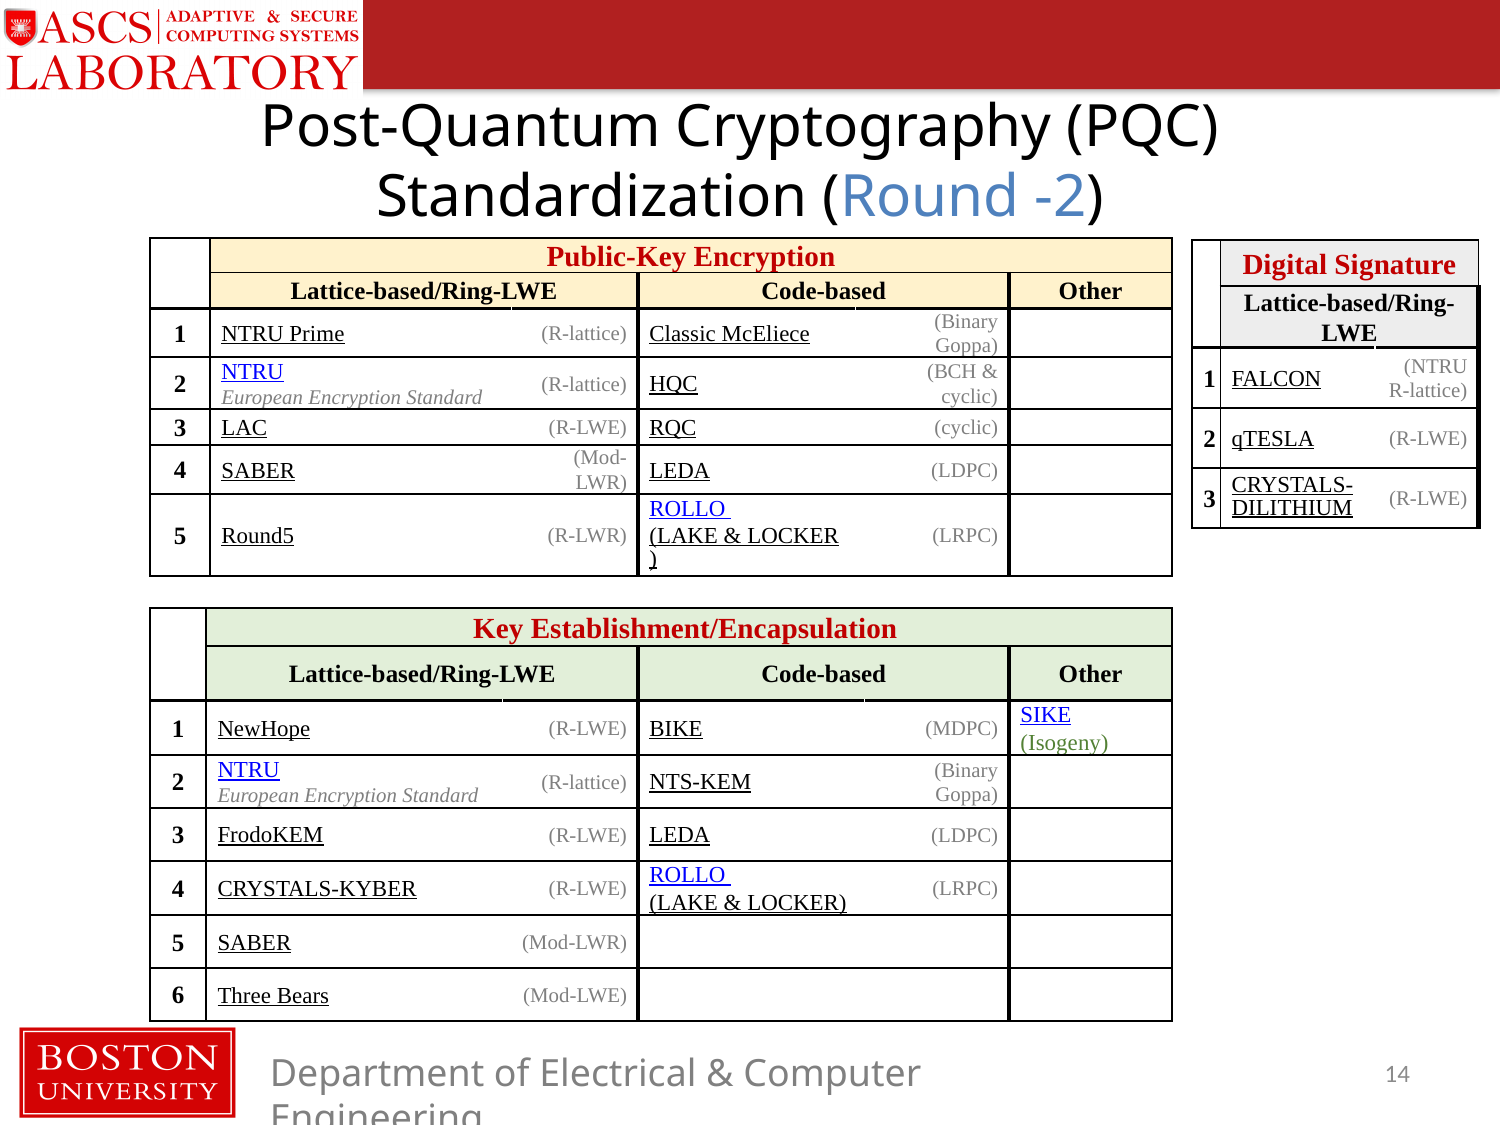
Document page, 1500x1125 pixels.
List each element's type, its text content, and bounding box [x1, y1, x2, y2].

table_header Digital Signature [1221, 241, 1478, 285]
table_cell 3 [1193, 469, 1220, 527]
table_cell Code-based [640, 273, 1007, 307]
picture [19, 1027, 236, 1118]
table_cell (NTRU R-lattice) [1376, 349, 1476, 407]
table_cell LEDA [640, 809, 864, 860]
table_cell ROLLO (LAKE & LOCKER) [640, 495, 855, 575]
table_cell HQC [640, 358, 855, 408]
table_cell [1011, 756, 1171, 807]
table_cell SABER [211, 446, 511, 493]
table_cell 2 [1193, 409, 1220, 467]
table_cell 3 [151, 410, 209, 444]
table_cell FrodoKEM [207, 809, 502, 860]
table_cell RQC [640, 410, 855, 444]
table_cell (cyclic) [856, 410, 1007, 444]
table_cell [1011, 969, 1171, 1020]
table_cell [1011, 310, 1171, 356]
table_cell (R-LWE) [1376, 409, 1476, 467]
table_cell (R-lattice) [512, 310, 636, 356]
table_cell (R-LWE) [503, 862, 636, 914]
table_cell [1011, 916, 1171, 967]
table_cell BIKE [640, 702, 864, 754]
table_cell [1011, 809, 1171, 860]
table_cell 2 [151, 358, 209, 408]
table_cell FALCON [1221, 349, 1374, 407]
table_cell Three Bears [207, 969, 502, 1020]
table_cell Classic McEliece [640, 310, 855, 356]
table_cell (LRPC) [865, 862, 1007, 914]
table_cell (R-LWE) [1376, 469, 1476, 527]
slide_number 14 [1336, 1042, 1425, 1103]
text_box Post-Quantum Cryptography (PQC) Standardization (Round -2) [55, 102, 1425, 214]
table_header [1193, 241, 1220, 346]
table_cell NewHope [207, 702, 502, 754]
table_cell 4 [151, 446, 209, 493]
table_cell 3 [151, 809, 205, 860]
table_cell 1 [151, 310, 209, 356]
table_cell NTRU European Encryption Standard [207, 756, 502, 807]
table_cell (Binary Goppa) [865, 756, 1007, 807]
table_cell NTRU Prime [211, 310, 511, 356]
picture [0, 0, 363, 100]
table_cell (Mod-LWR) [503, 916, 636, 967]
table_cell Lattice-based/Ring-LWE [207, 647, 636, 699]
table_cell [1011, 410, 1171, 444]
table_cell Code-based [640, 647, 1007, 699]
table_cell CRYSTALS-KYBER [207, 862, 502, 914]
table_cell SIKE (Isogeny) [1011, 702, 1171, 754]
table_header [151, 239, 209, 307]
table_cell (Mod-LWE) [503, 969, 636, 1020]
table_header Public-Key Encryption [211, 239, 1171, 272]
table_cell [640, 916, 864, 967]
table_cell [640, 969, 864, 1020]
table_cell (Binary Goppa) [856, 310, 1007, 356]
table_cell 5 [151, 916, 205, 967]
table_cell [865, 916, 1007, 967]
table_cell Round5 [211, 495, 511, 575]
table_cell (R-LWE) [503, 702, 636, 754]
table_cell CRYSTALS-DILITHIUM [1221, 469, 1374, 527]
table_cell 6 [151, 969, 205, 1020]
table_cell 5 [151, 495, 209, 575]
table_cell qTESLA [1221, 409, 1374, 467]
table_cell [865, 969, 1007, 1020]
table_cell 4 [151, 862, 205, 914]
table_cell (R-lattice) [512, 358, 636, 408]
table_cell NTS-KEM [640, 756, 864, 807]
table_header [151, 609, 205, 699]
table_cell [1011, 446, 1171, 493]
table_cell NTRU European Encryption Standard [211, 358, 511, 408]
table_cell ROLLO (LAKE & LOCKER) [640, 862, 864, 914]
table_cell SABER [207, 916, 502, 967]
table_cell LEDA [640, 446, 855, 493]
table_cell [1011, 358, 1171, 408]
table_cell (LDPC) [856, 446, 1007, 493]
table_cell Other [1011, 273, 1171, 307]
table_cell (R-LWR) [512, 495, 636, 575]
table_cell (MDPC) [865, 702, 1007, 754]
table_header Key Establishment/Encapsulation [207, 609, 1171, 645]
table_cell (LDPC) [865, 809, 1007, 860]
table_cell Other [1011, 647, 1171, 699]
table_cell [1011, 495, 1171, 575]
table_cell (R-LWE) [512, 410, 636, 444]
table_cell 1 [1193, 349, 1220, 407]
table_cell (R-lattice) [503, 756, 636, 807]
table_cell 2 [151, 756, 205, 807]
table_cell (R-LWE) [503, 809, 636, 860]
table_cell (LRPC) [856, 495, 1007, 575]
table_cell LAC [211, 410, 511, 444]
table_cell Lattice-based/Ring-LWE [211, 273, 636, 307]
table_cell 1 [151, 702, 205, 754]
table_cell Lattice-based/Ring-LWE [1221, 287, 1476, 346]
table_cell [1011, 862, 1171, 914]
table_cell (Mod-LWR) [512, 446, 636, 493]
table_cell (BCH & cyclic) [856, 358, 1007, 408]
